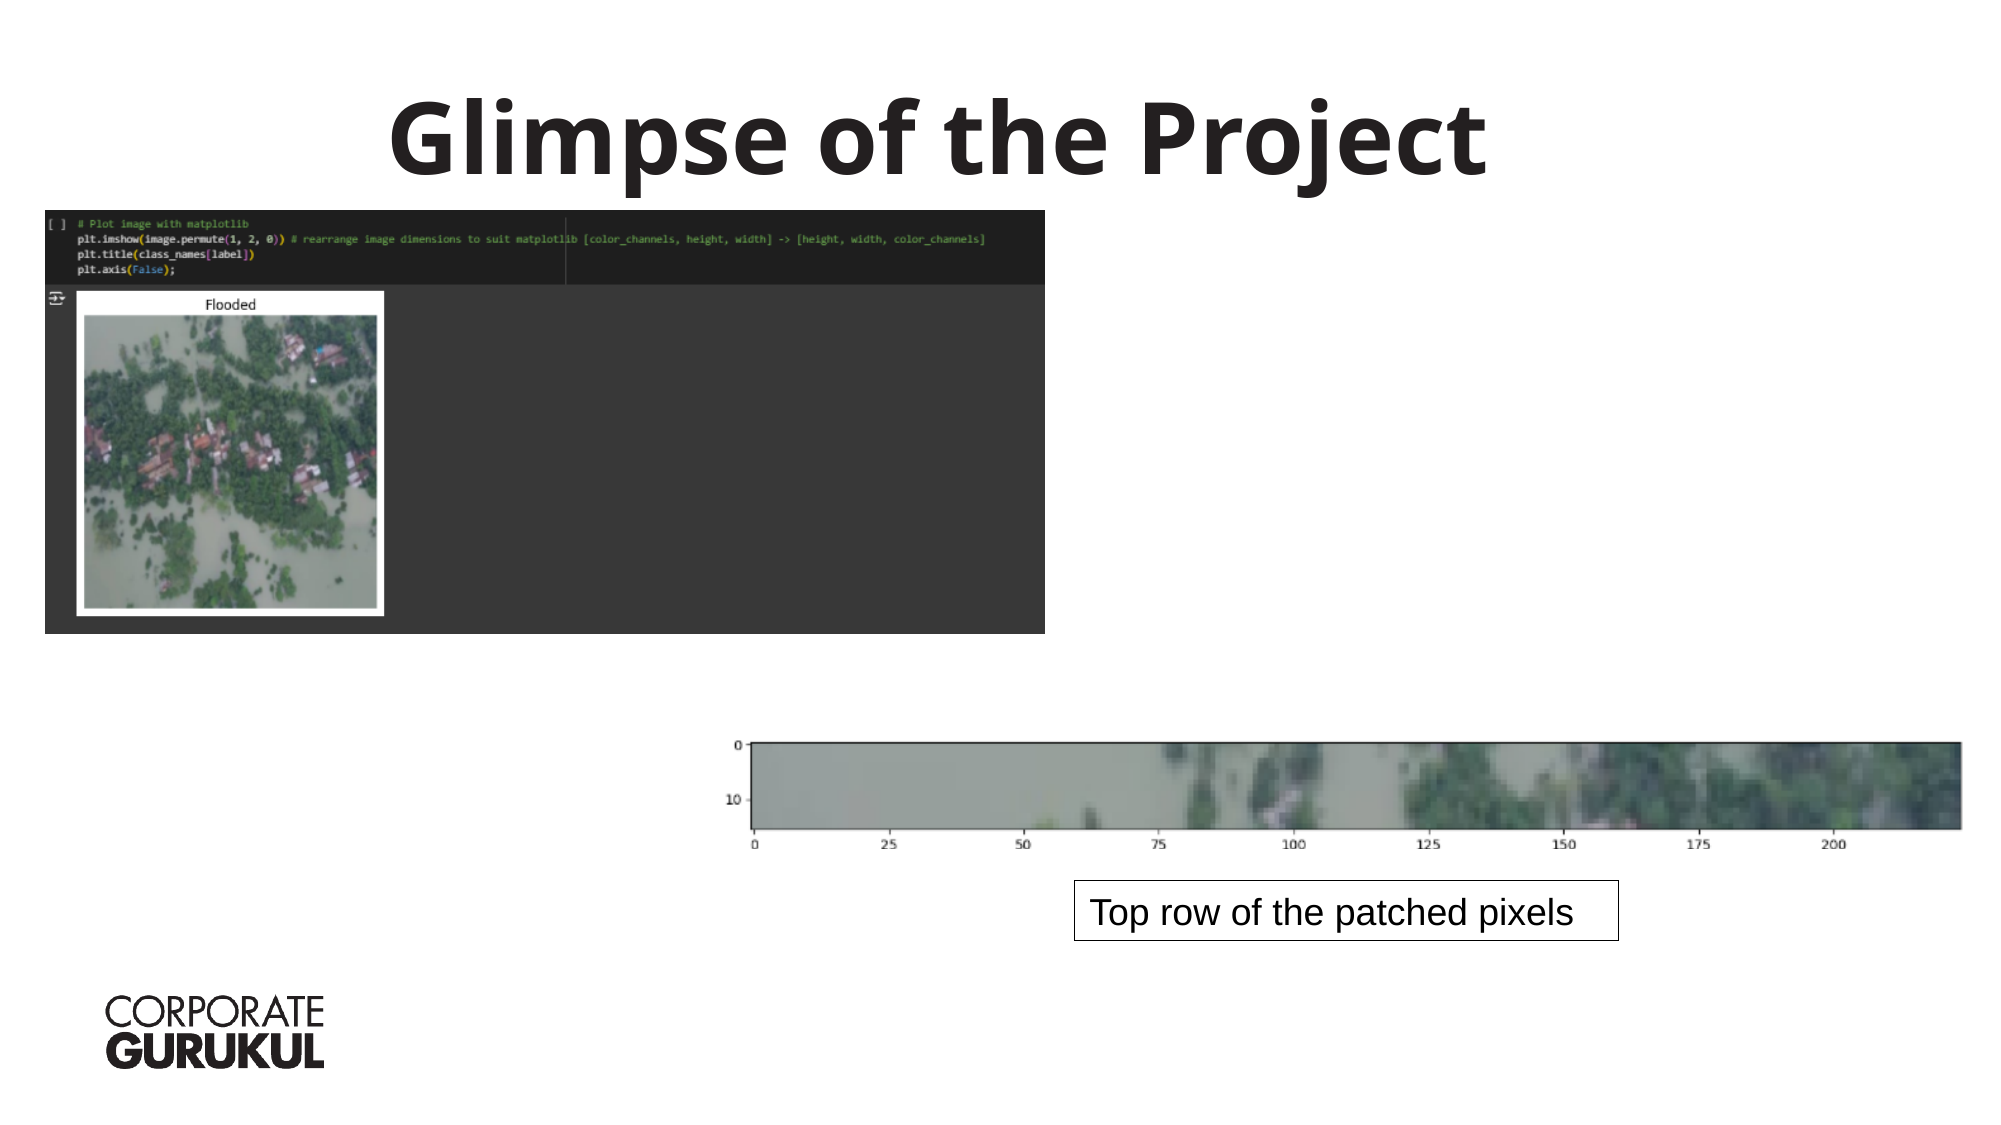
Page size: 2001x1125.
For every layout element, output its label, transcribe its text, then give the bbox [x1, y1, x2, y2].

picture [105, 994, 324, 1069]
picture [45, 210, 1045, 634]
list Glimpse of the Project [371, 62, 1650, 222]
text_box Top row of the patched pixels [1074, 880, 1619, 941]
picture [723, 738, 1969, 849]
